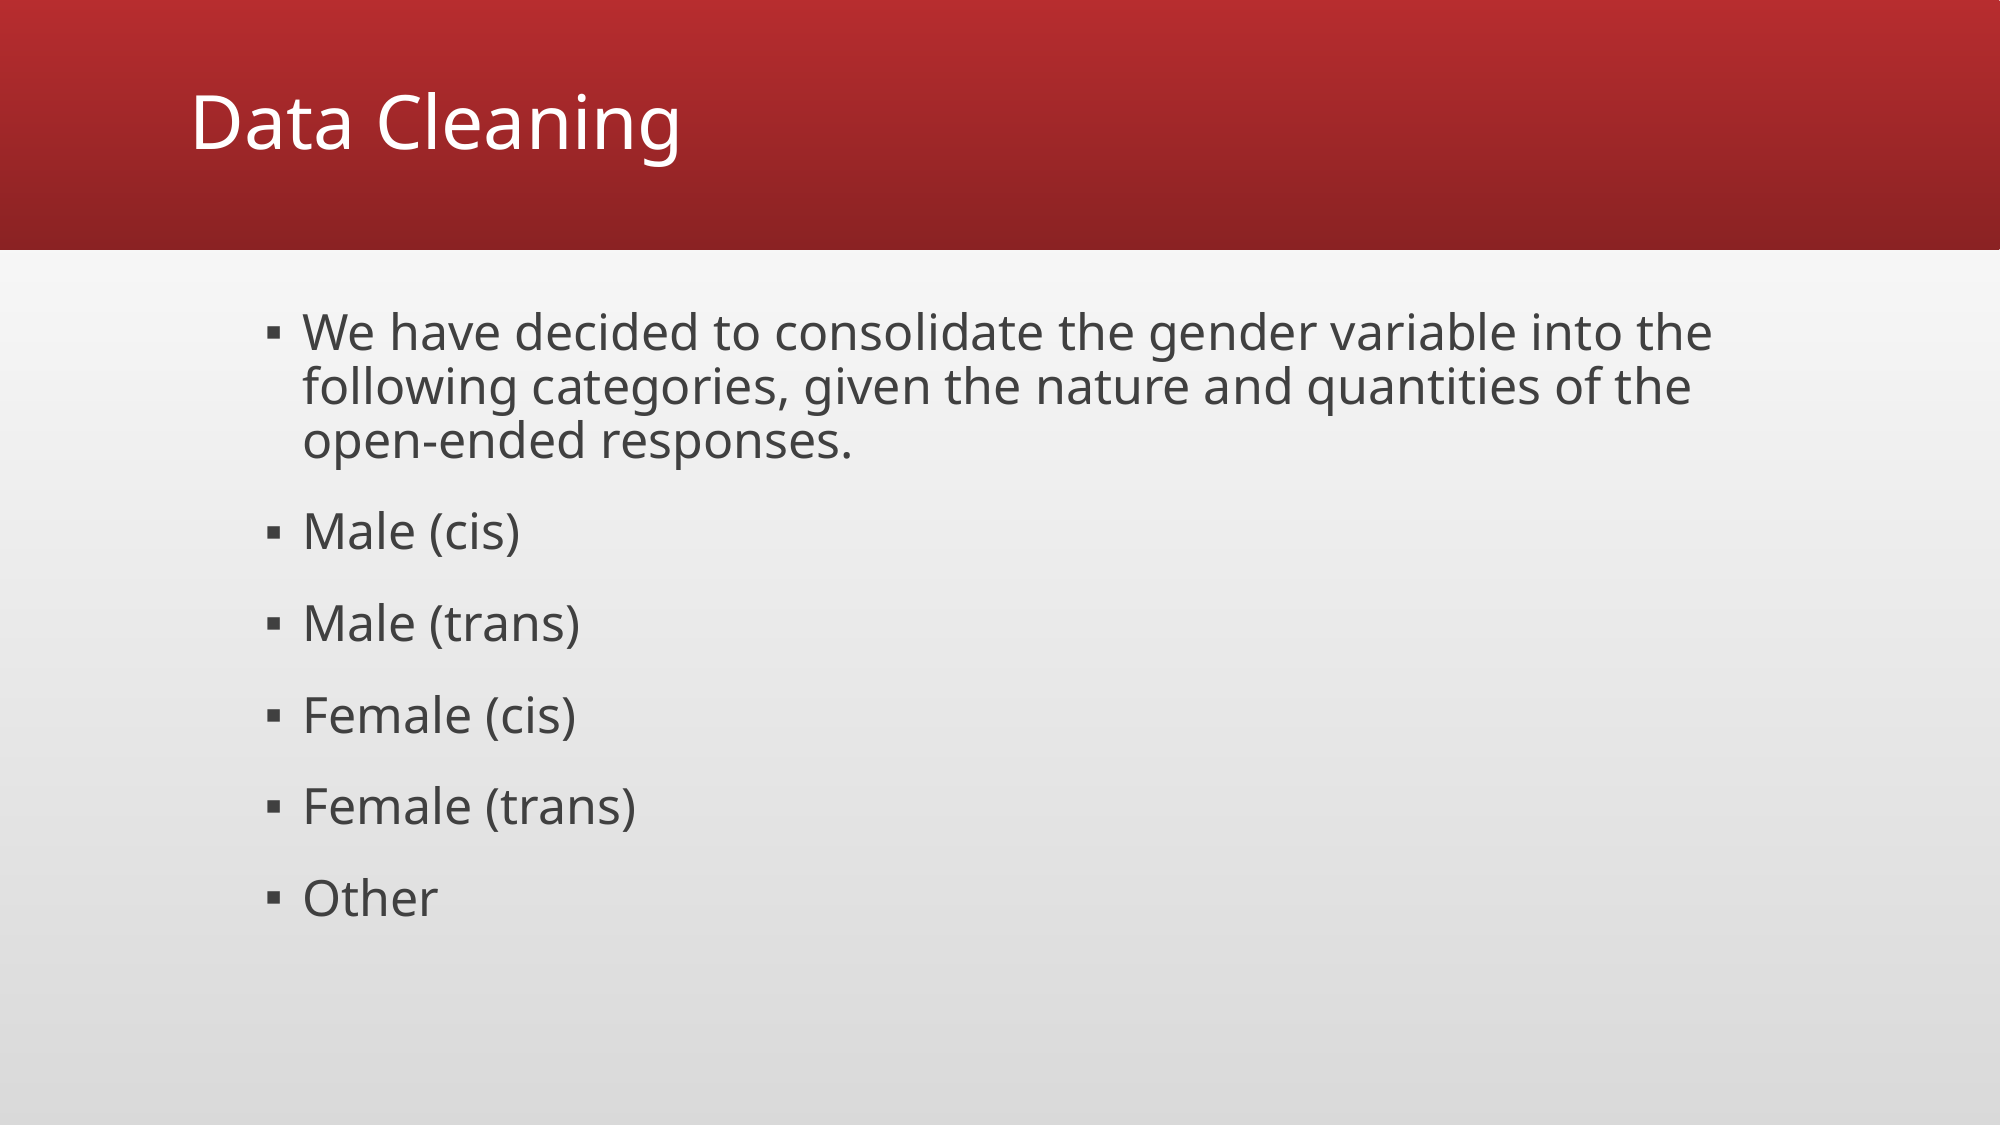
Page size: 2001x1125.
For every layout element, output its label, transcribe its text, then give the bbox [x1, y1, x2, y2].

list We have decided to consolidate the gender variable into the following categories, given the nature and quantities of the open-ended responses. Male (cis) Male (trans) Female (cis) Female (trans) Other [249, 299, 1750, 1050]
title Data Cleaning [174, 16, 1825, 234]
